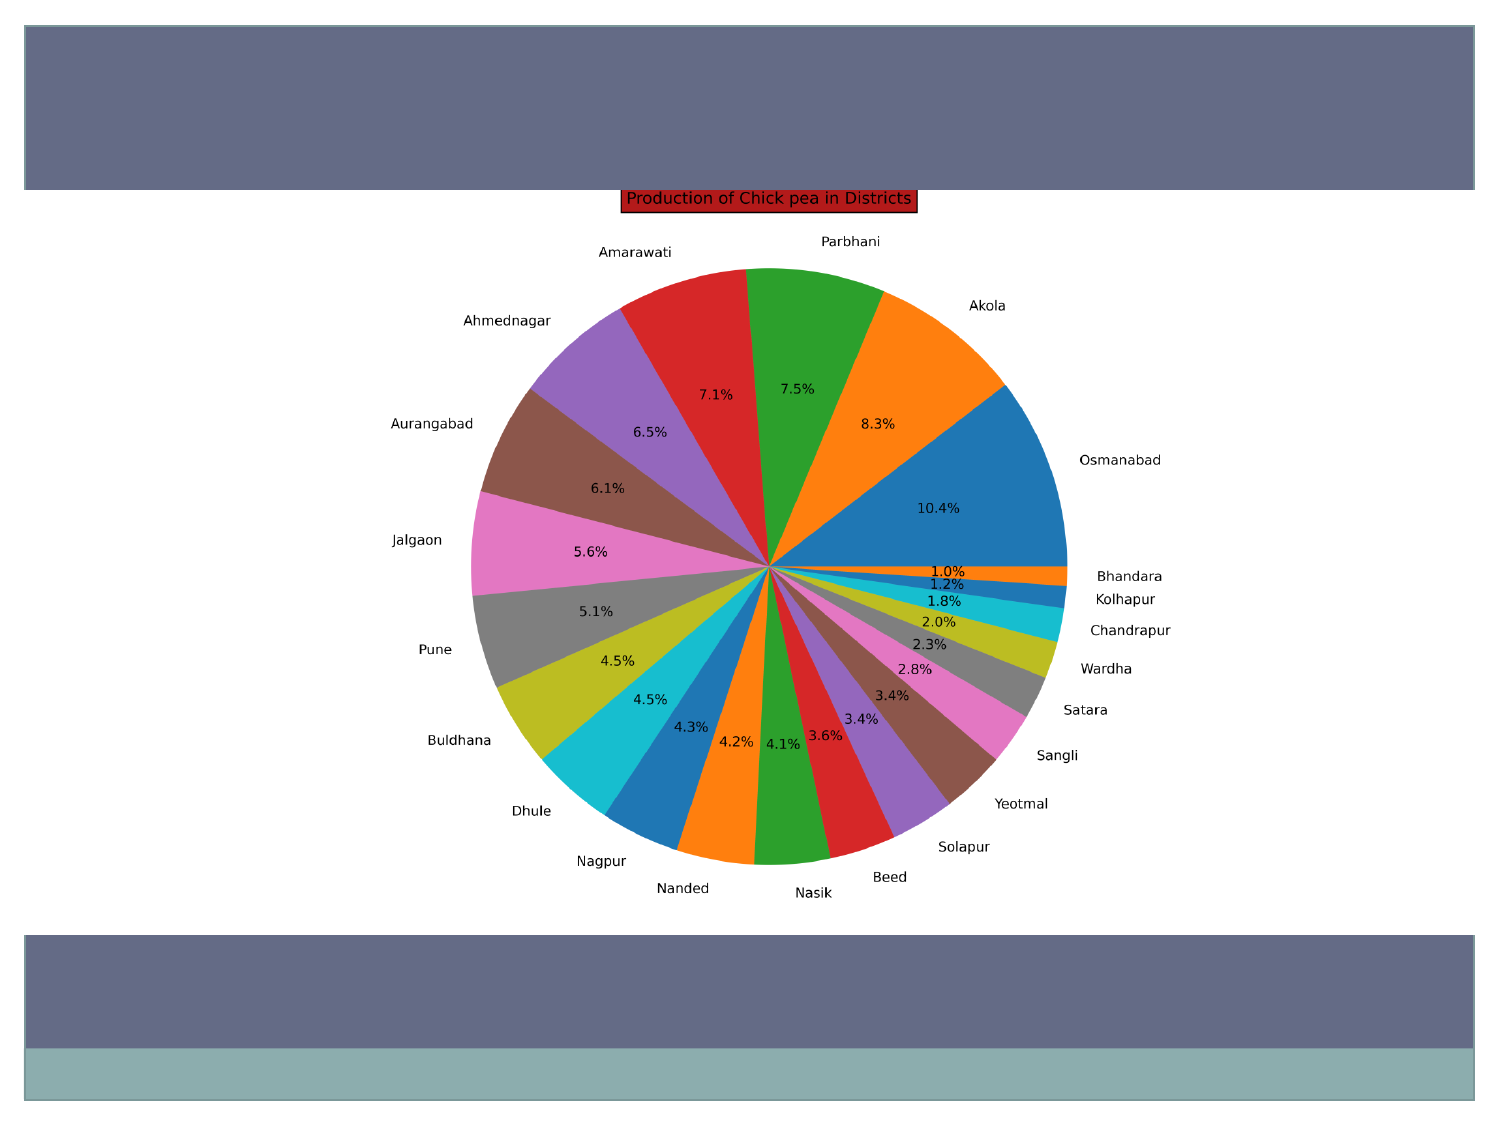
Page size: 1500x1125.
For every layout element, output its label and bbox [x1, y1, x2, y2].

picture [0, 189, 1500, 935]
